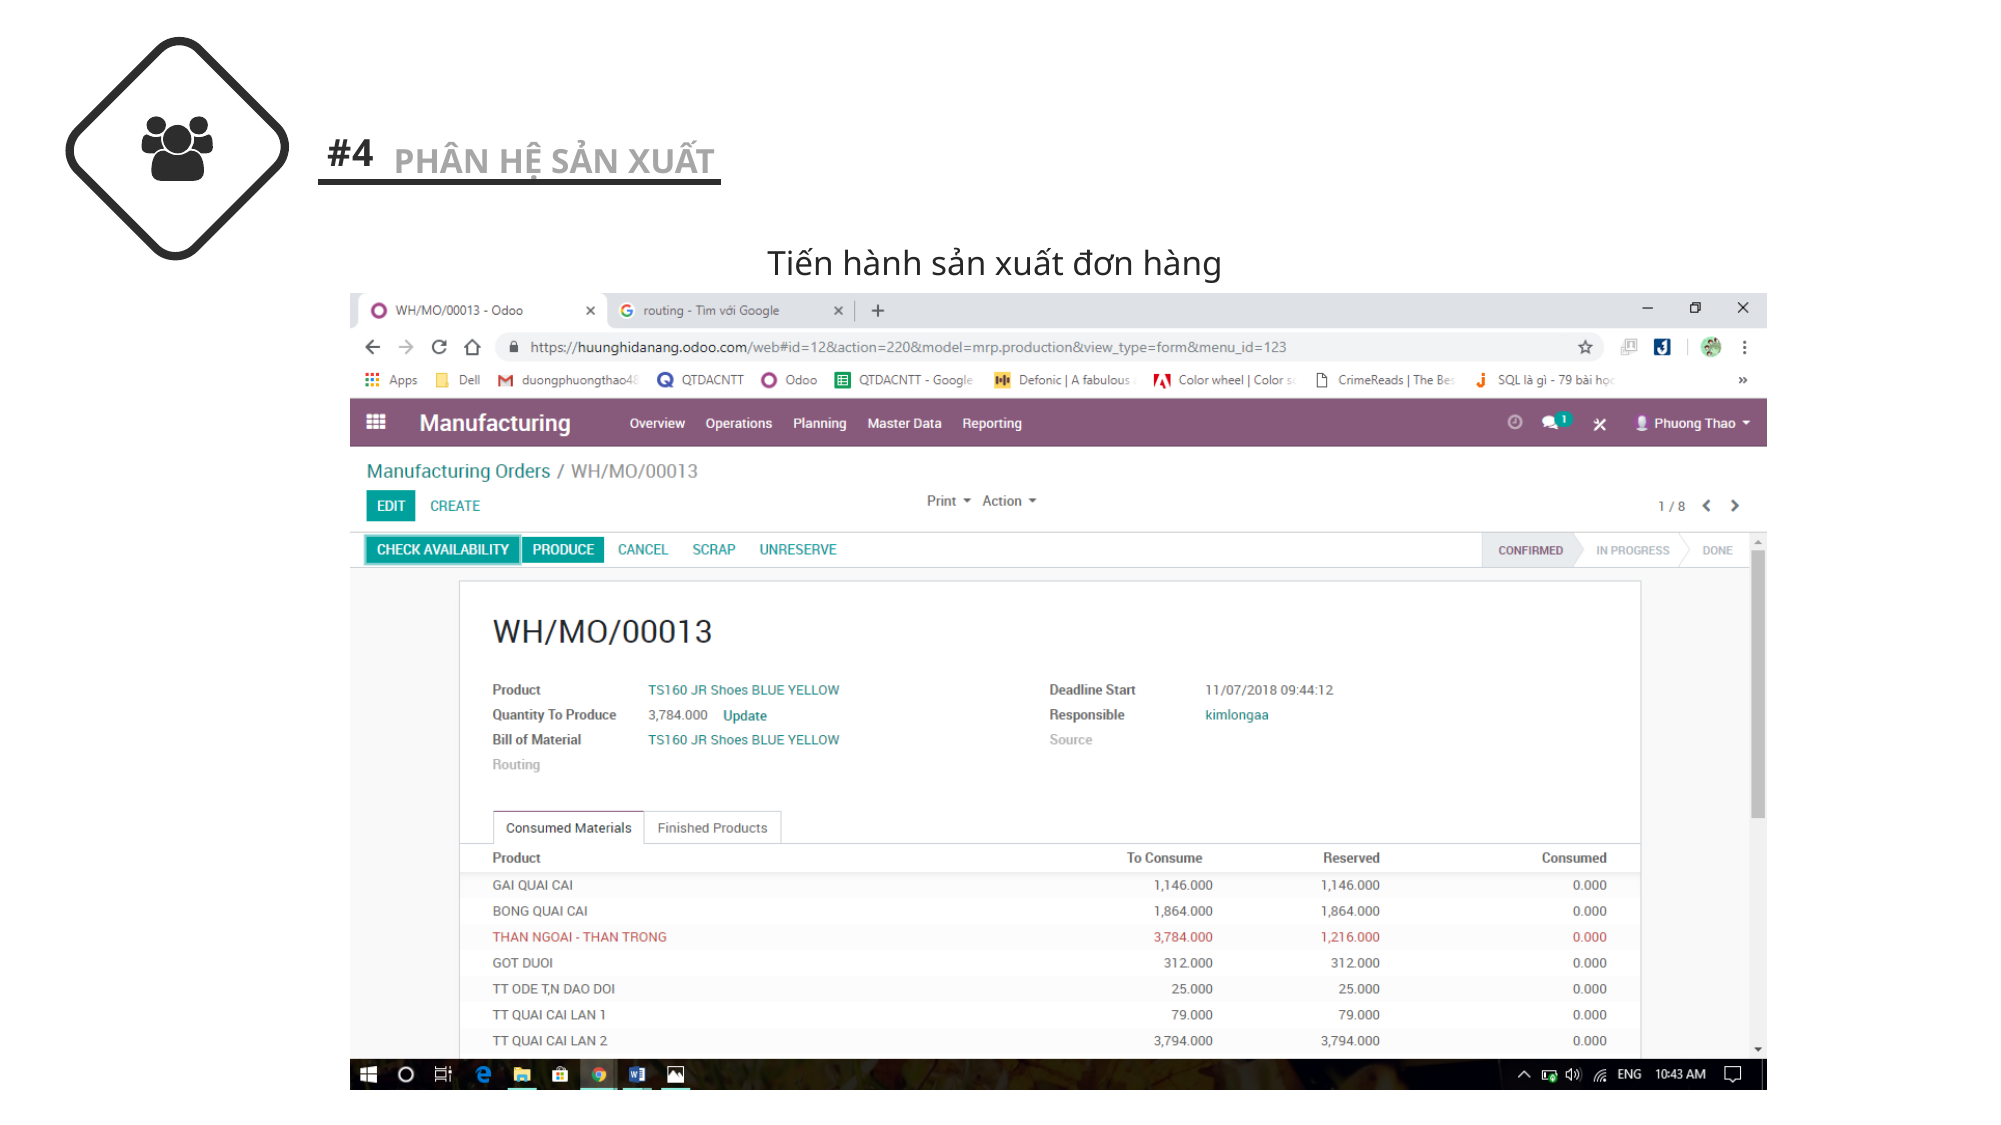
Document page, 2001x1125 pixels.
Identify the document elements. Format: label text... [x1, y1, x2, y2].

text_box PHÂN HỆ SẢN XUẤT [367, 120, 742, 181]
text_box [0, 0, 2000, 75]
text_box #4 [212, 128, 367, 174]
text_box Tiến hành sản xuất đơn hàng [752, 234, 1248, 290]
picture [350, 292, 1767, 1090]
text_box [141, 116, 212, 181]
text_box [68, 75, 279, 258]
